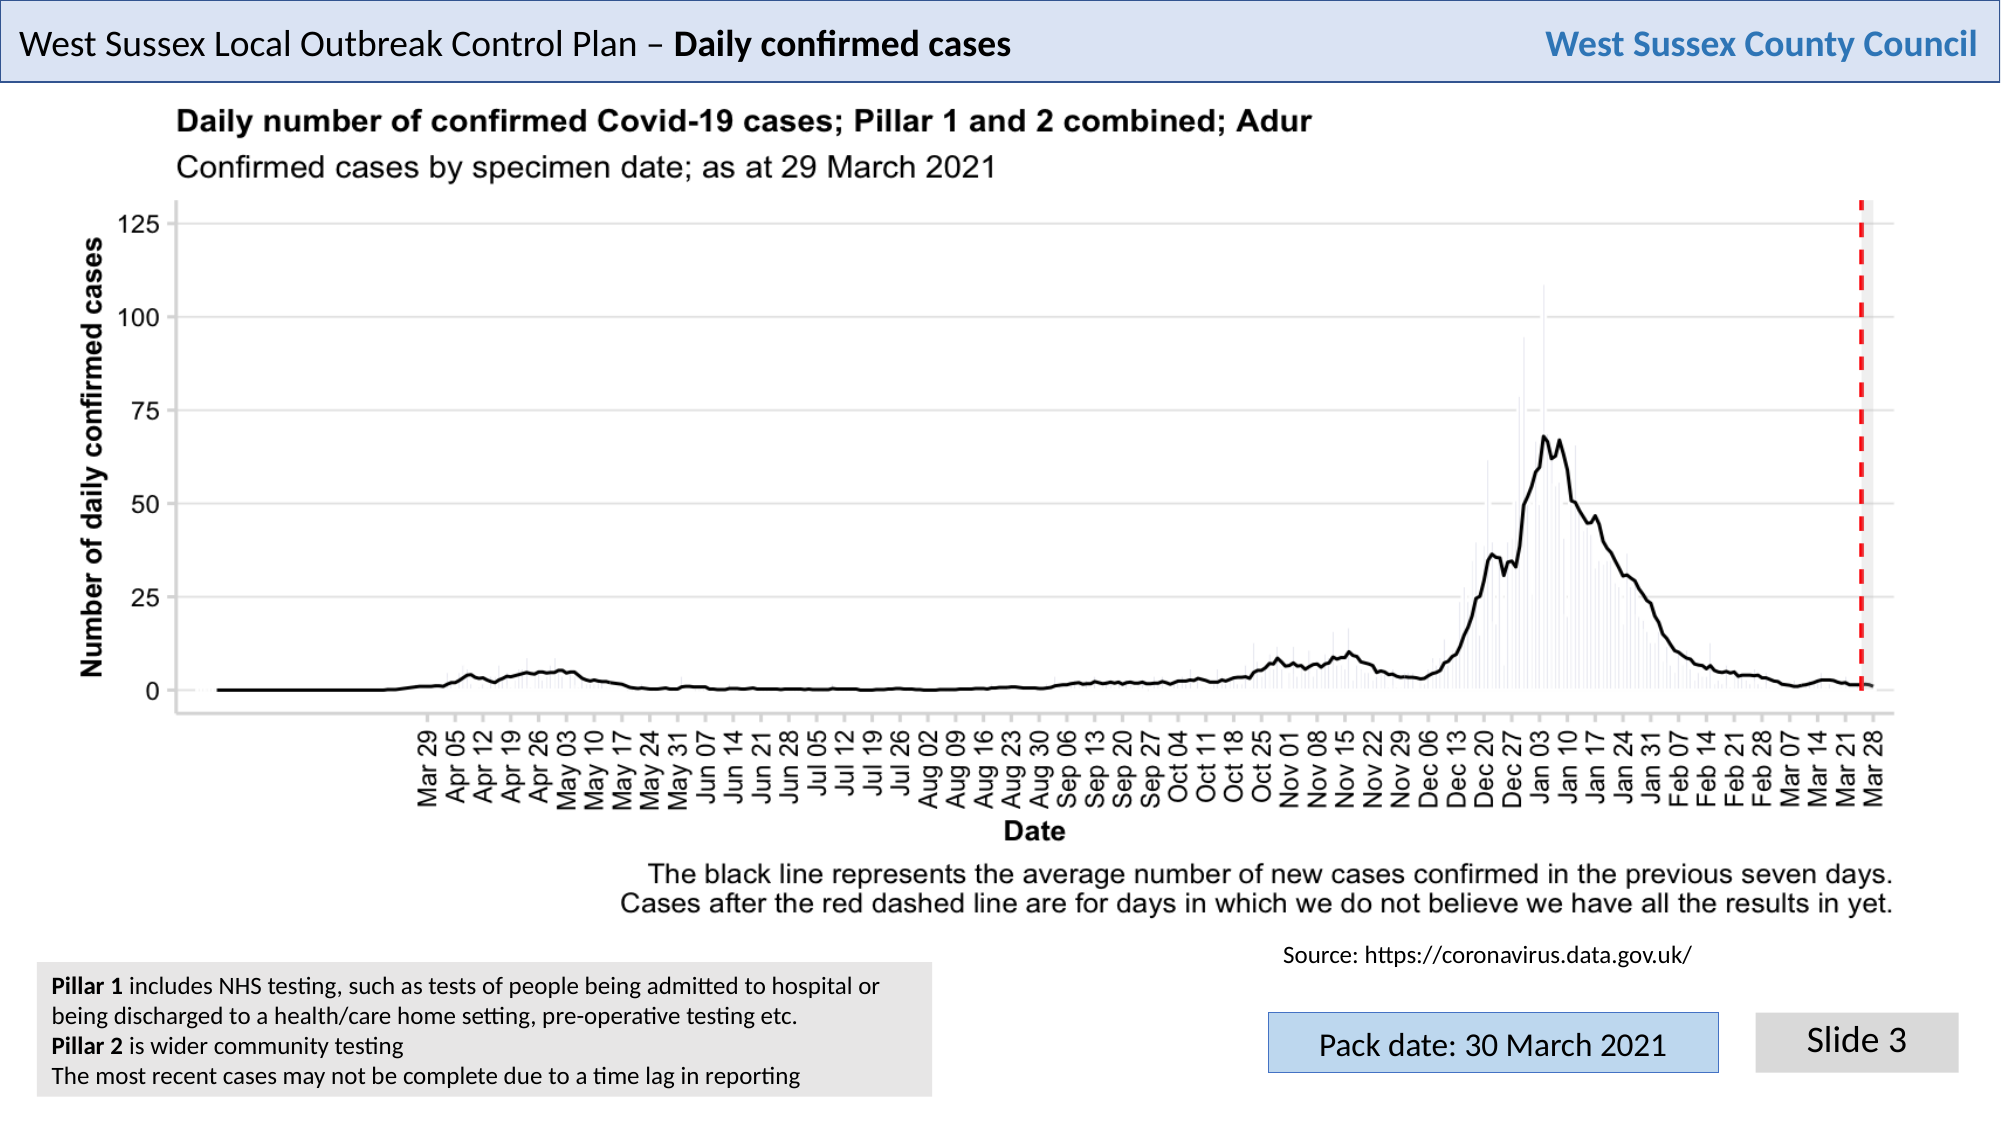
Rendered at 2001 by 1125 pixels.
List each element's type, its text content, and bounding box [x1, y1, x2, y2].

list Slide 3 [1755, 1012, 1959, 1073]
picture [63, 91, 1912, 935]
list Source: https://coronavirus.data.gov.uk/ [1268, 935, 1912, 995]
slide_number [1268, 1012, 1719, 1073]
